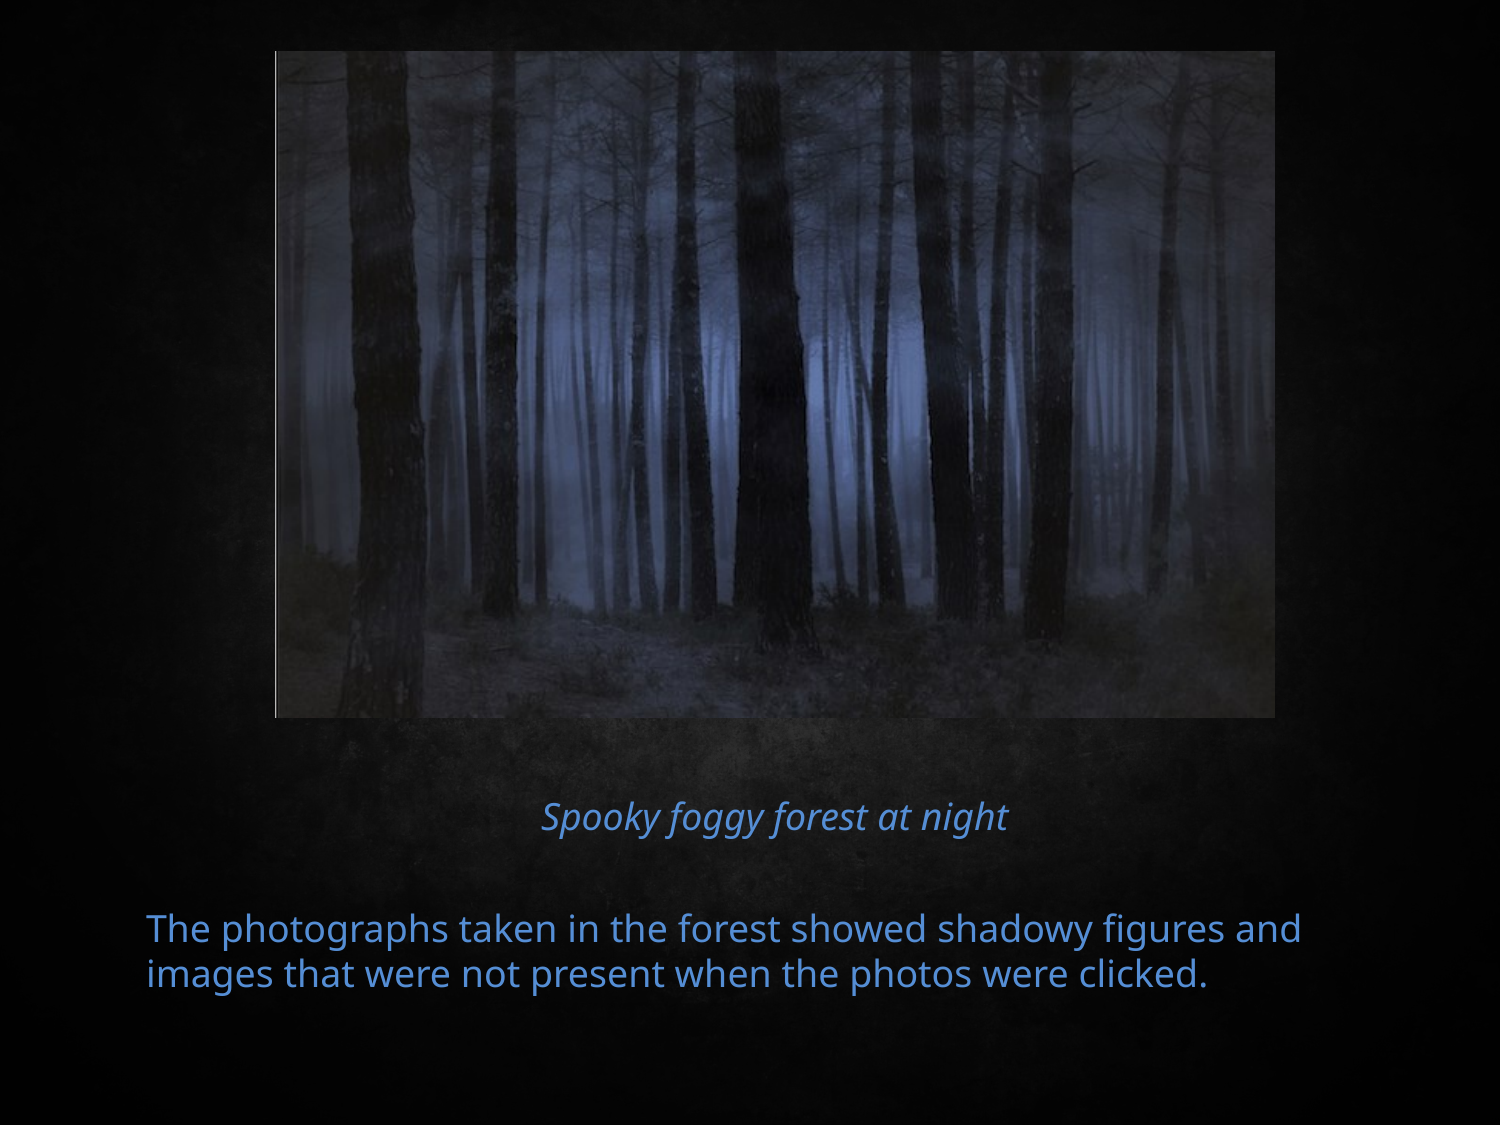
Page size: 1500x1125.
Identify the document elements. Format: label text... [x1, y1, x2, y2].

text_box The photographs taken in the forest showed shadowy figures and images that were not present when the photos were clicked. [131, 897, 1419, 1002]
picture [0, 0, 1500, 1125]
text_box Spooky foggy forest at night [526, 785, 1024, 845]
